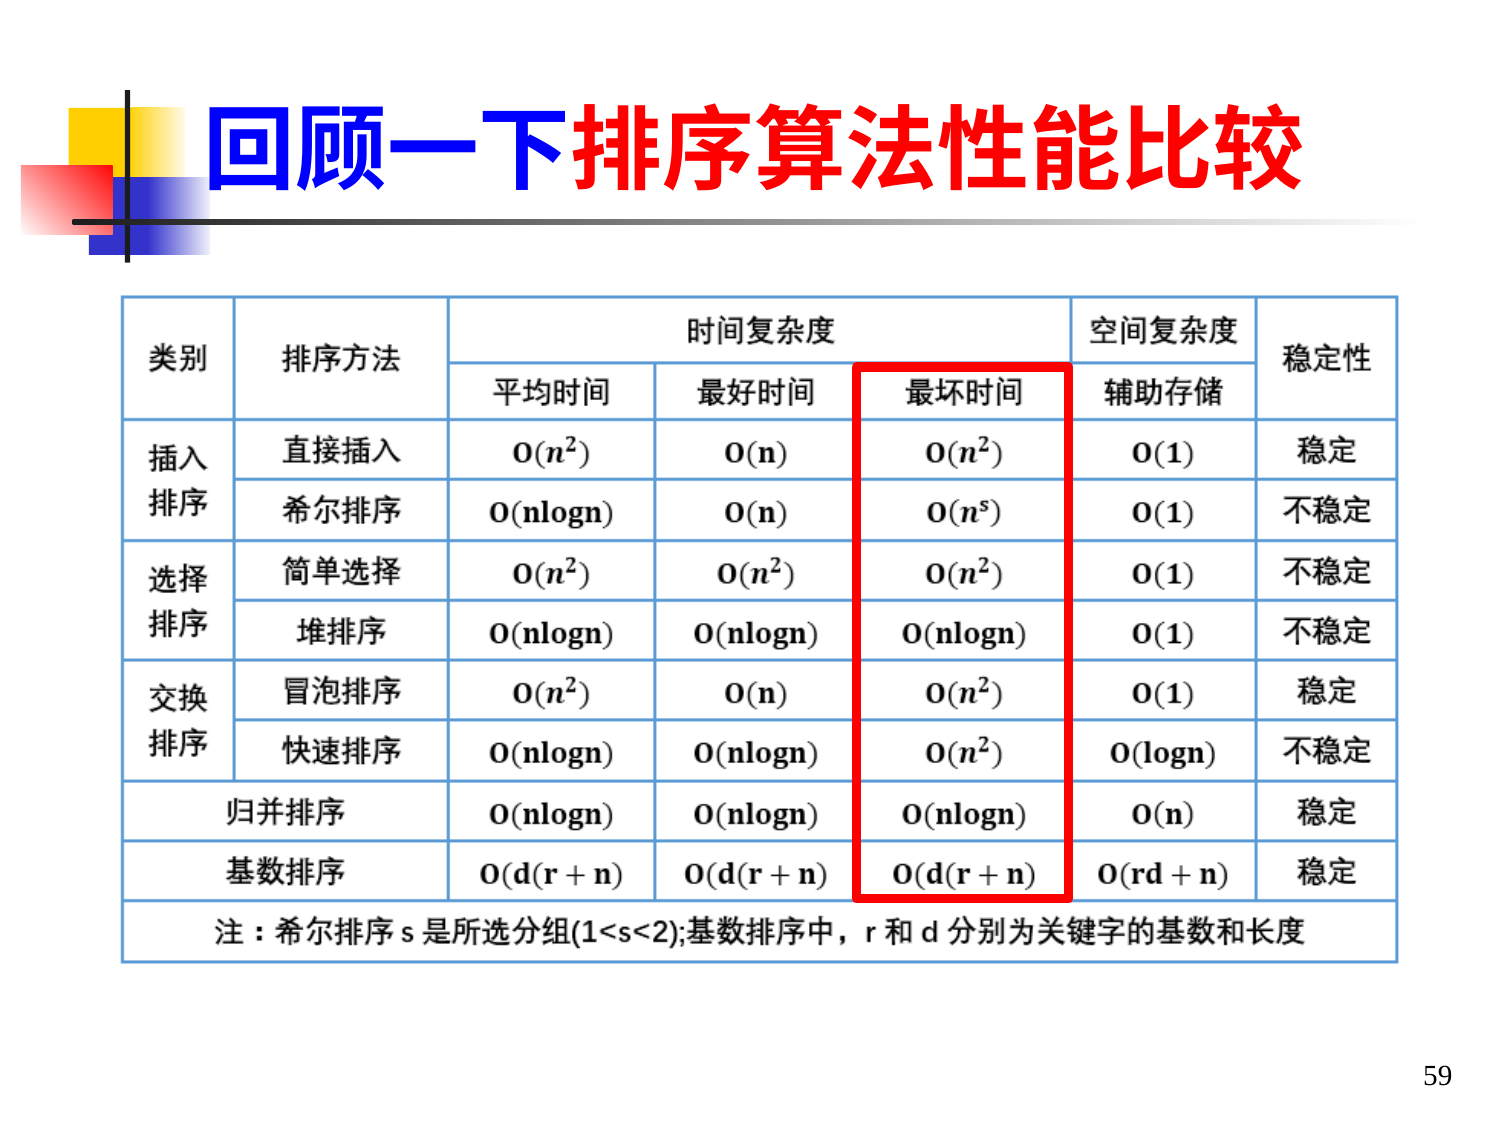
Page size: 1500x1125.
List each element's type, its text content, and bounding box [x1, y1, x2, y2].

title 回顾一下排序算法性能比较 [188, 35, 1468, 208]
slide_number 59 [1155, 1024, 1468, 1100]
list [111, 285, 1418, 965]
